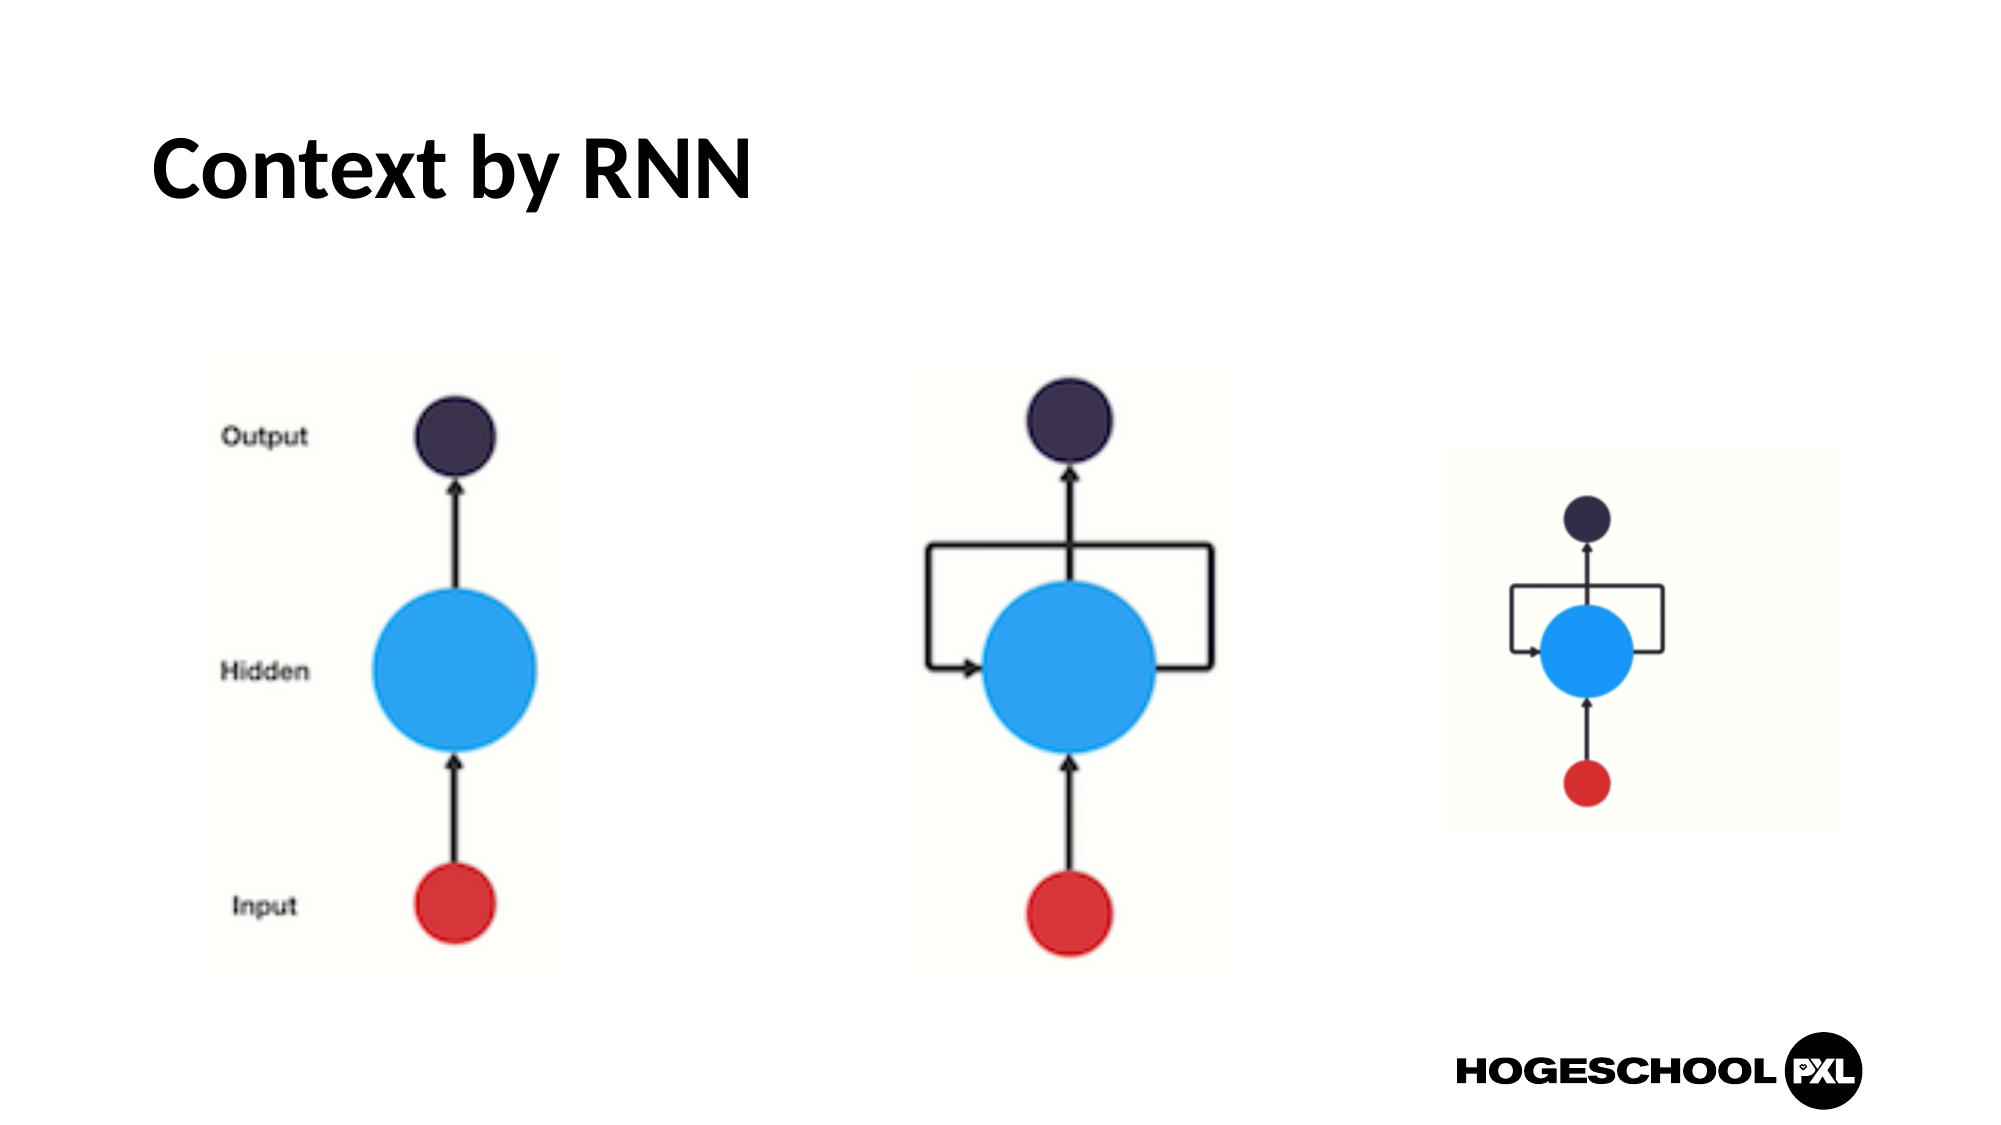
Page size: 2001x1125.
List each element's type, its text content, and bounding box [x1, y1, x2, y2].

title Context by RNN [137, 59, 1863, 278]
picture [1447, 444, 1839, 836]
picture [905, 367, 1231, 980]
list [200, 343, 558, 980]
